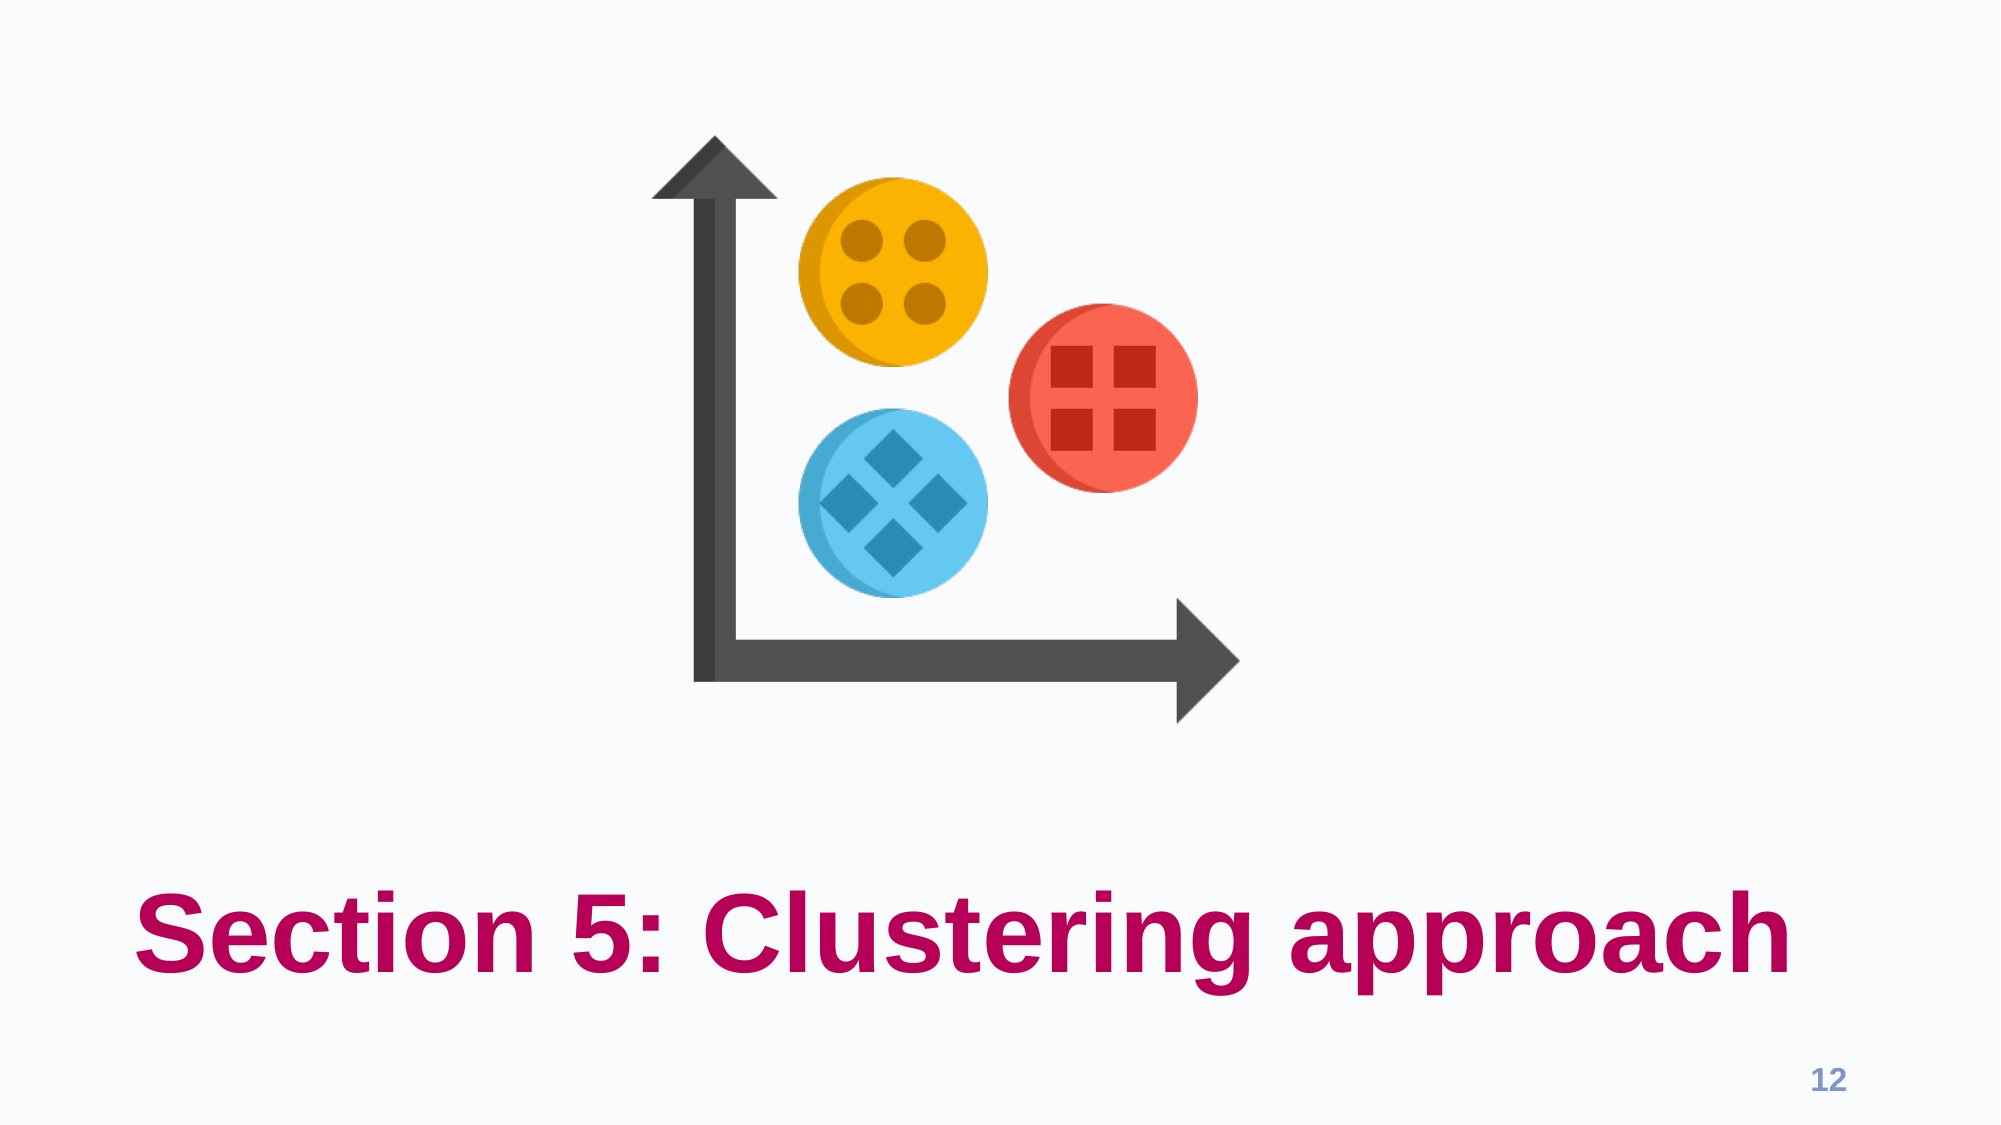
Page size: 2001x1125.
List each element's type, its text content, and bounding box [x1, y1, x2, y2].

slide_number 12 [1412, 1047, 1863, 1108]
title Section 5: Clustering approach [118, 841, 1844, 1031]
picture [610, 94, 1282, 766]
